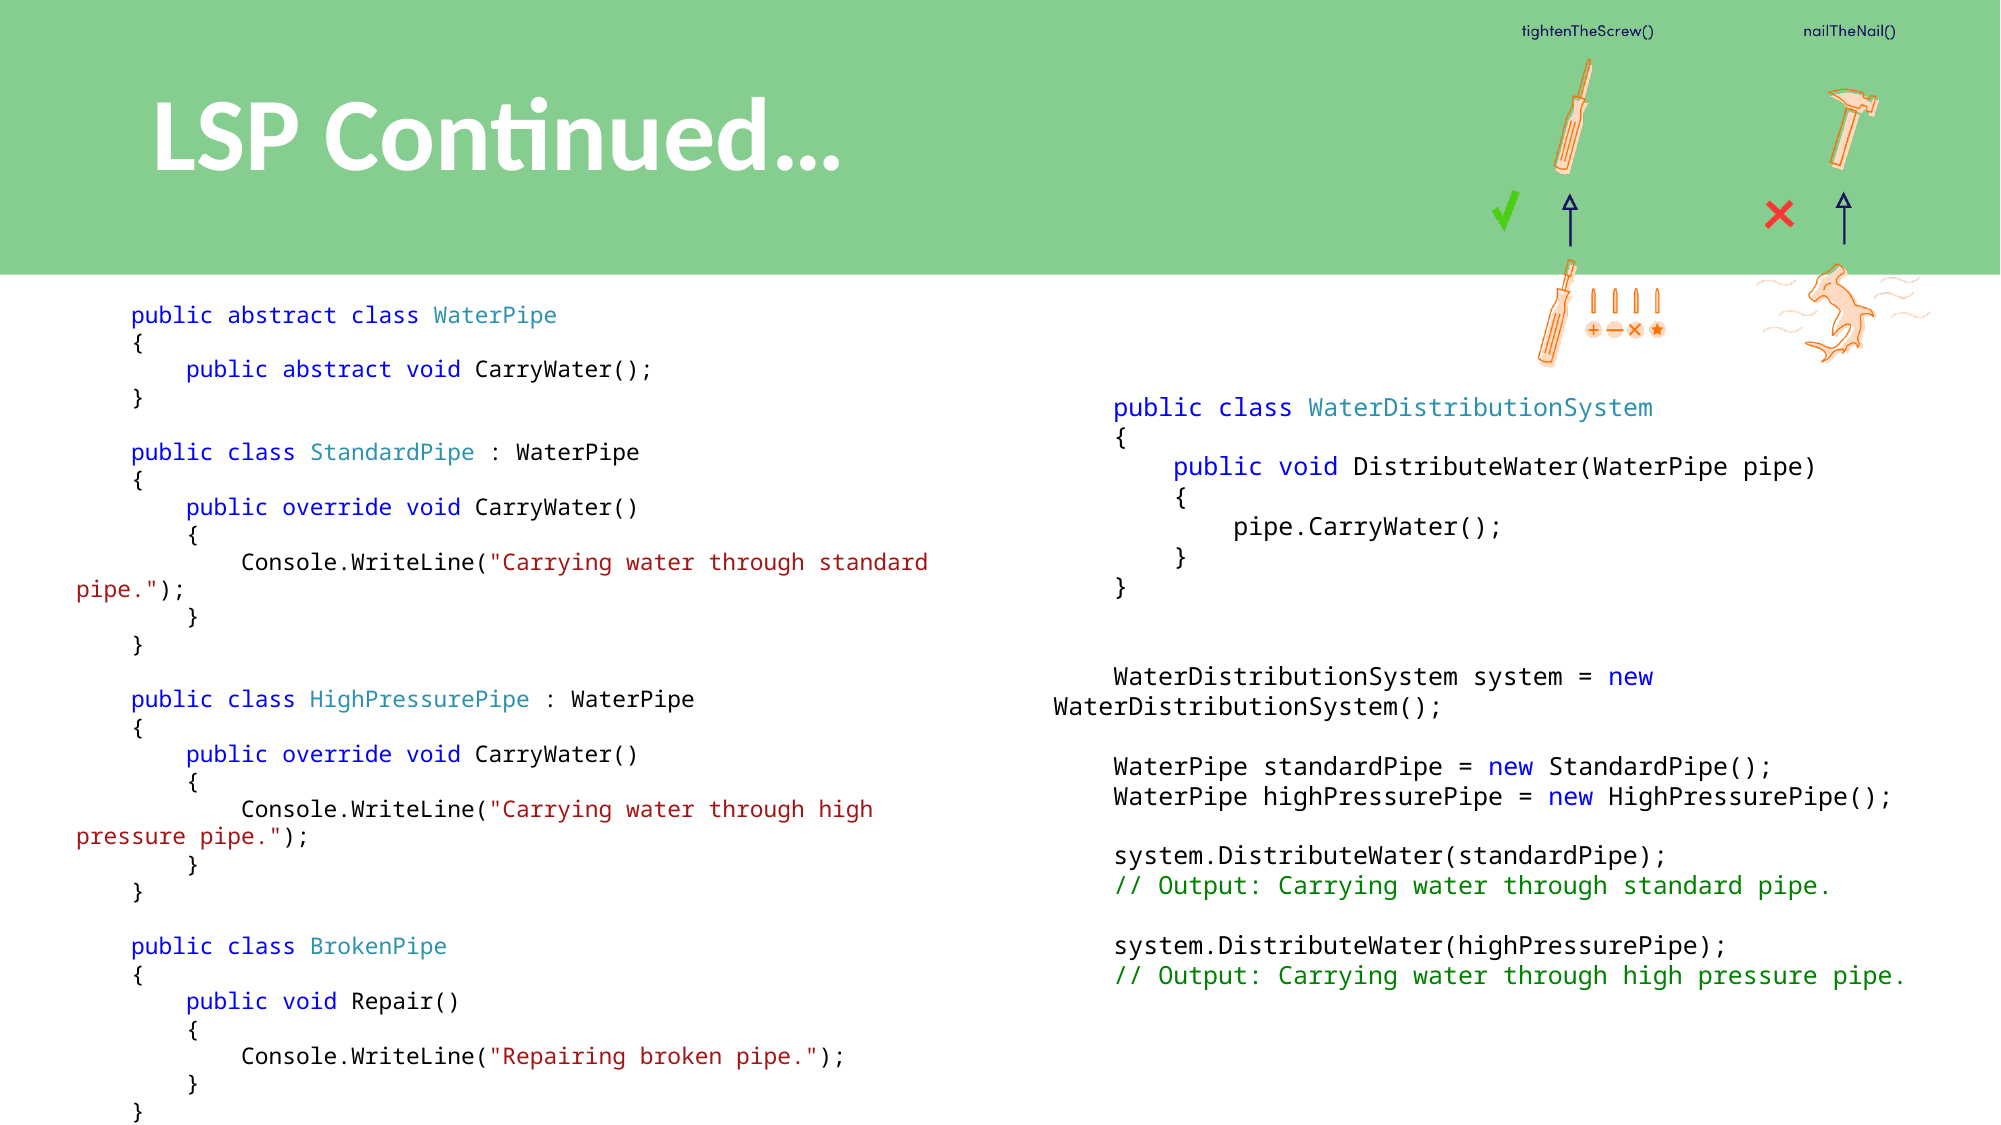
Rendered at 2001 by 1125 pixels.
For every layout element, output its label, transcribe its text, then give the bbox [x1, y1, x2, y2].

text_box public abstract class WaterPipe { public abstract void CarryWater(); } public class StandardPipe : WaterPipe { public override void CarryWater() { Console.WriteLine("Carrying water through standard pipe."); } } public class HighPressurePipe : WaterPipe { public override void CarryWater() { Console.WriteLine("Carrying water through high pressure pipe."); } } public class BrokenPipe { public void Repair() { Console.WriteLine("Repairing broken pipe."); } } [61, 292, 1000, 1125]
title LSP Continued… [137, 22, 1407, 252]
picture [1407, 0, 2000, 429]
text_box public class WaterDistributionSystem { public void DistributeWater(WaterPipe pipe) { pipe.CarryWater(); } } WaterDistributionSystem system = new WaterDistributionSystem(); WaterPipe standardPipe = new StandardPipe(); WaterPipe highPressurePipe = new HighPressurePipe(); system.DistributeWater(standardPipe); // Output: Carrying water through standard pipe. system.DistributeWater(highPressurePipe); // Output: Carrying water through high pressure pipe. [1038, 383, 2000, 998]
